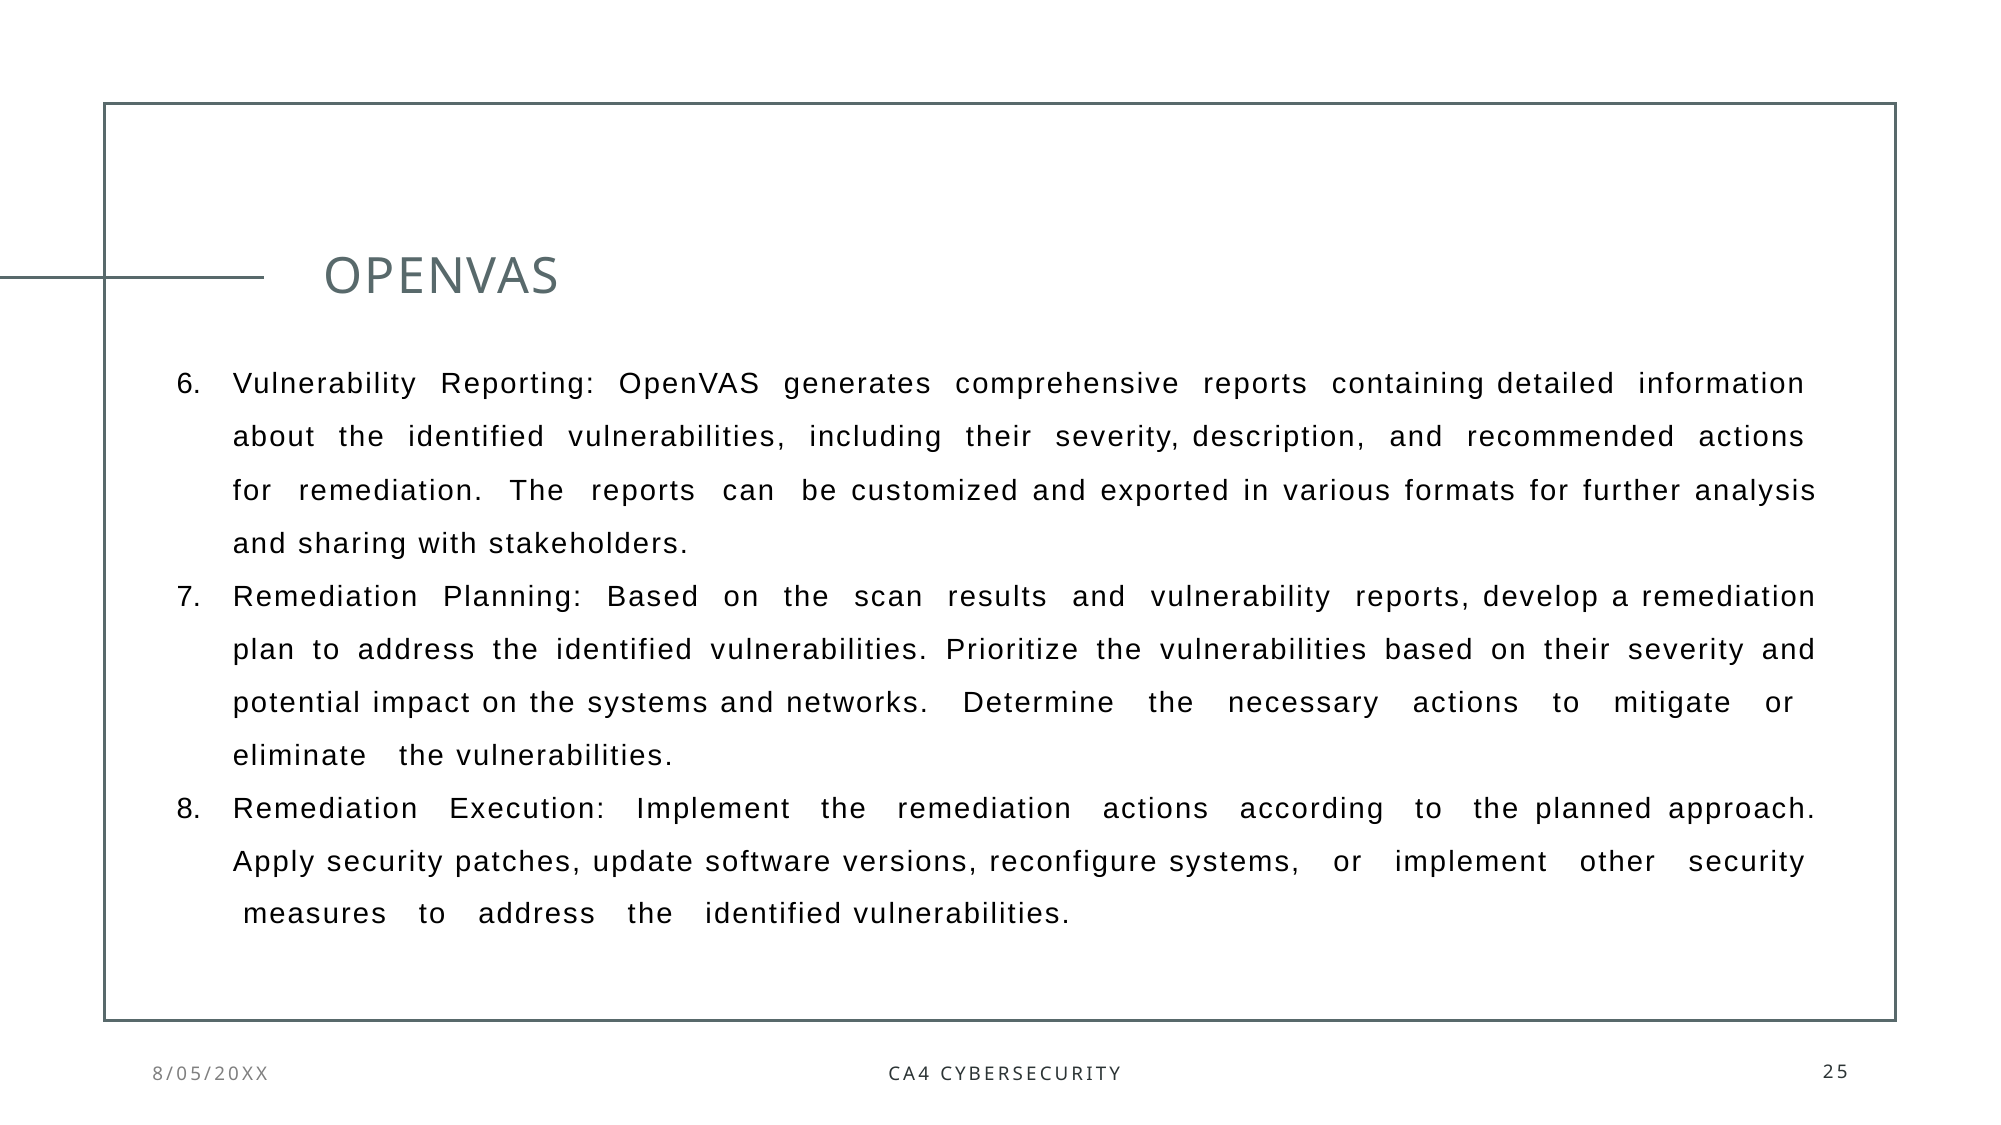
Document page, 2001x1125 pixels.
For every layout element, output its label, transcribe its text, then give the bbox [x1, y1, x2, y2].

footer CA4 CYBERSECURITY [662, 1042, 1338, 1103]
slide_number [137, 1042, 588, 1103]
text_box [104, 103, 1896, 1021]
slide_number 25 [1412, 1042, 1863, 1103]
